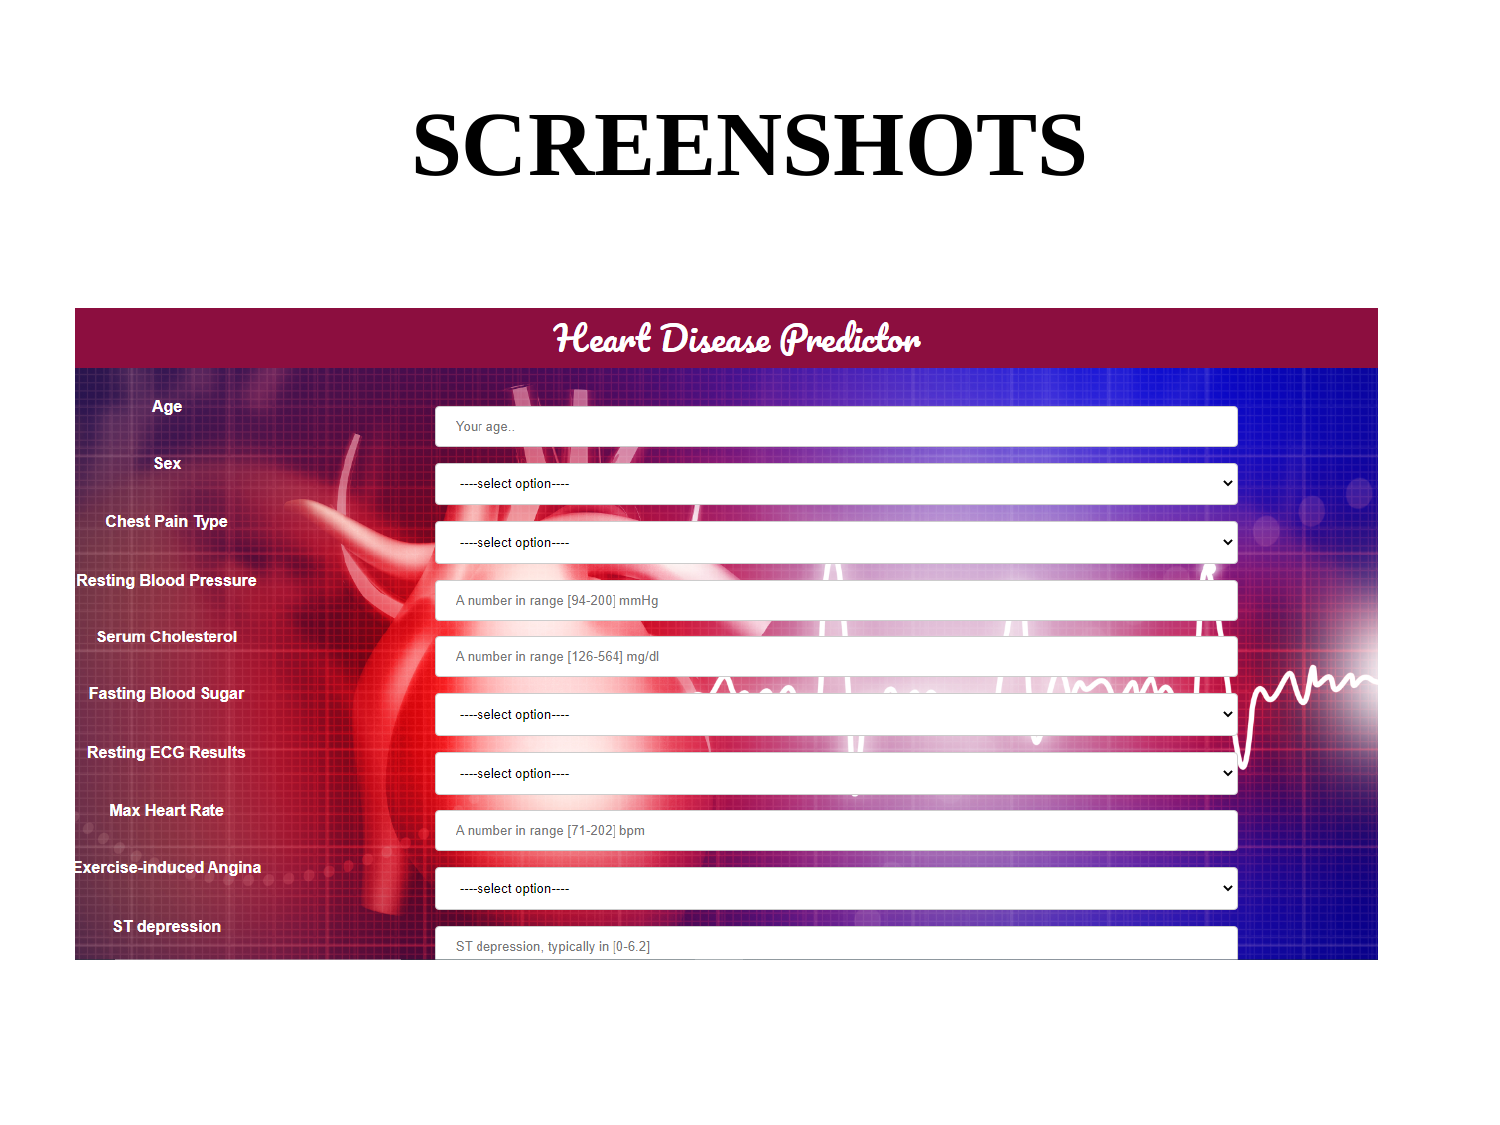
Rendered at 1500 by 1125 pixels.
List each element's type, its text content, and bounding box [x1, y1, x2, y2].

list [74, 307, 1426, 960]
title SCREENSHOTS [75, 45, 1425, 233]
